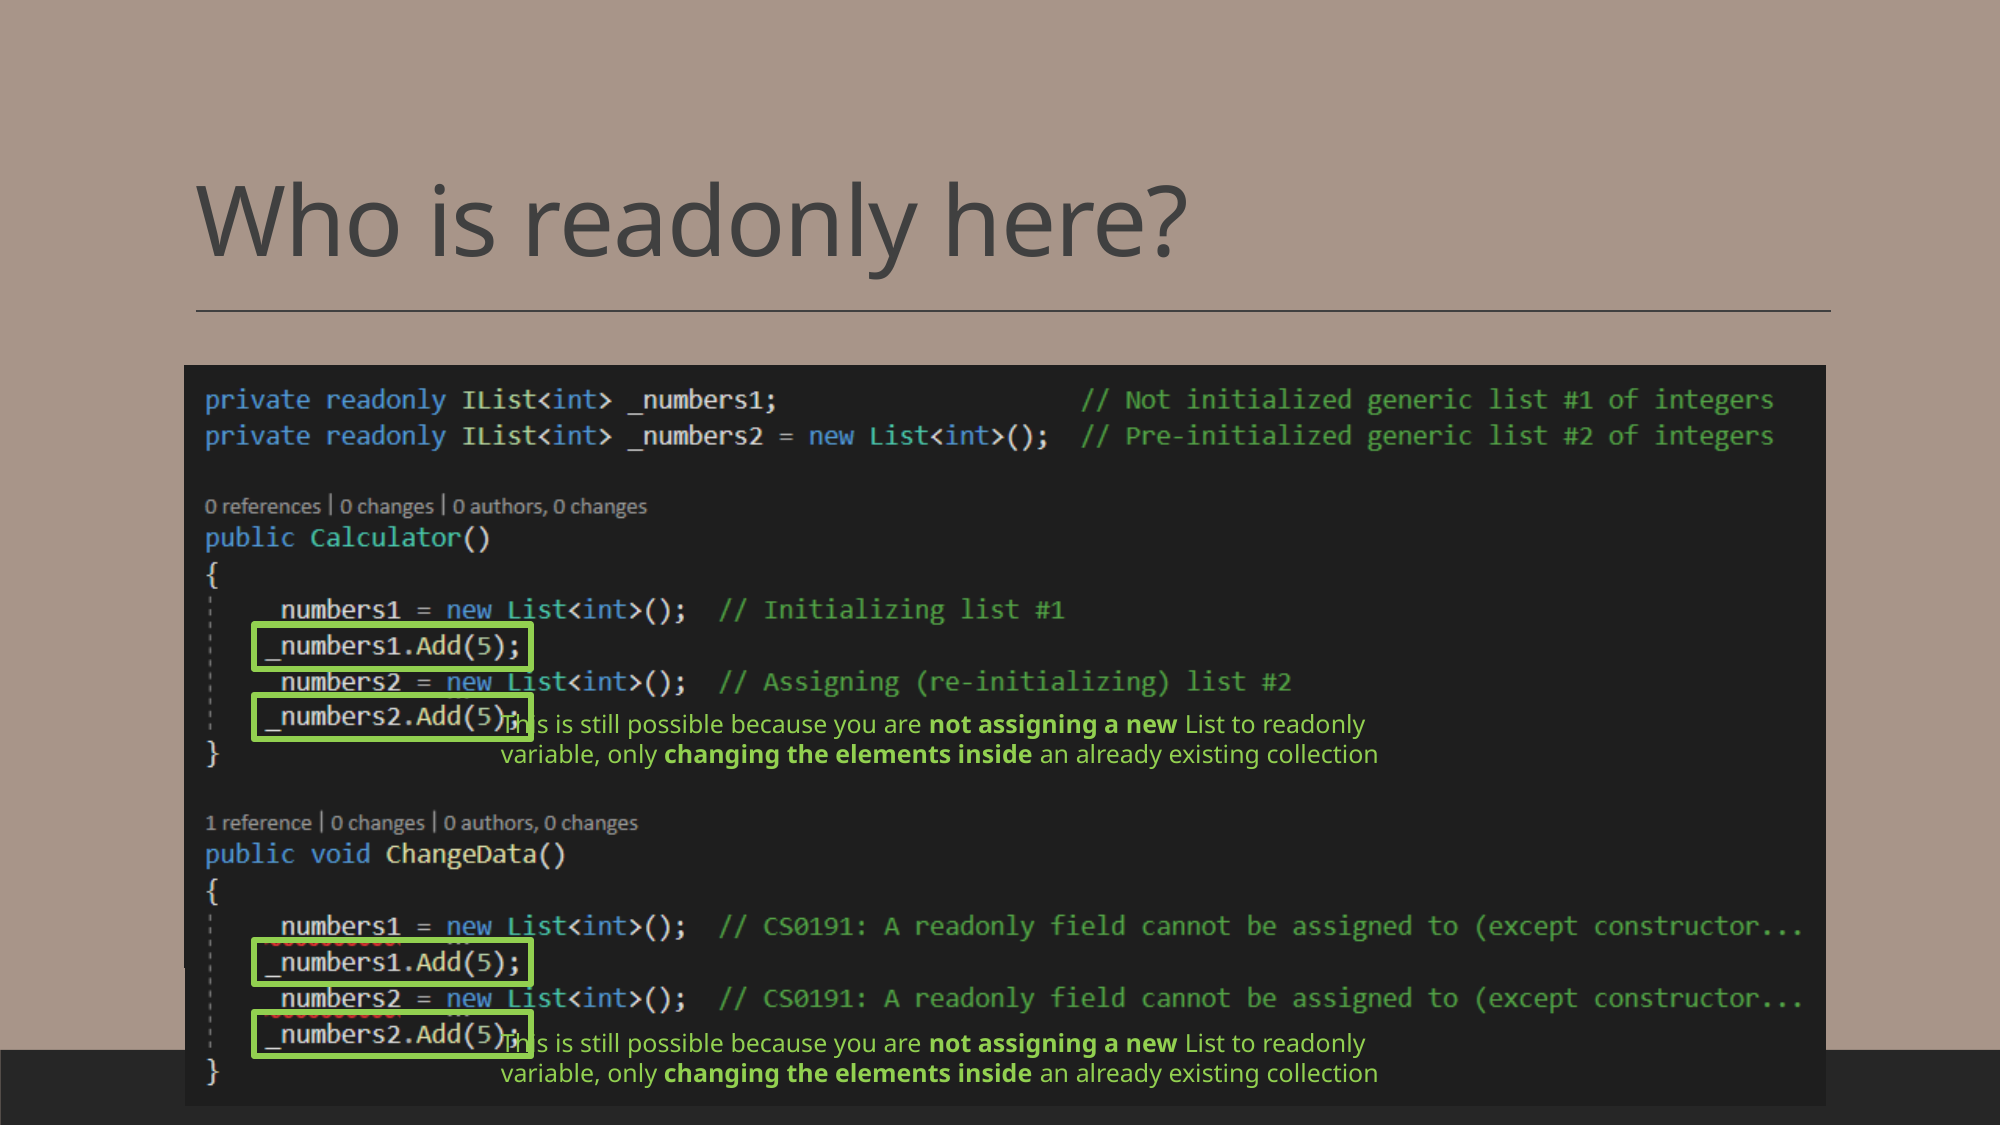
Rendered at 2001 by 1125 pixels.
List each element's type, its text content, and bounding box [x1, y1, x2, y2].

title Who is readonly here? [180, 47, 1830, 285]
picture [184, 365, 1826, 1106]
